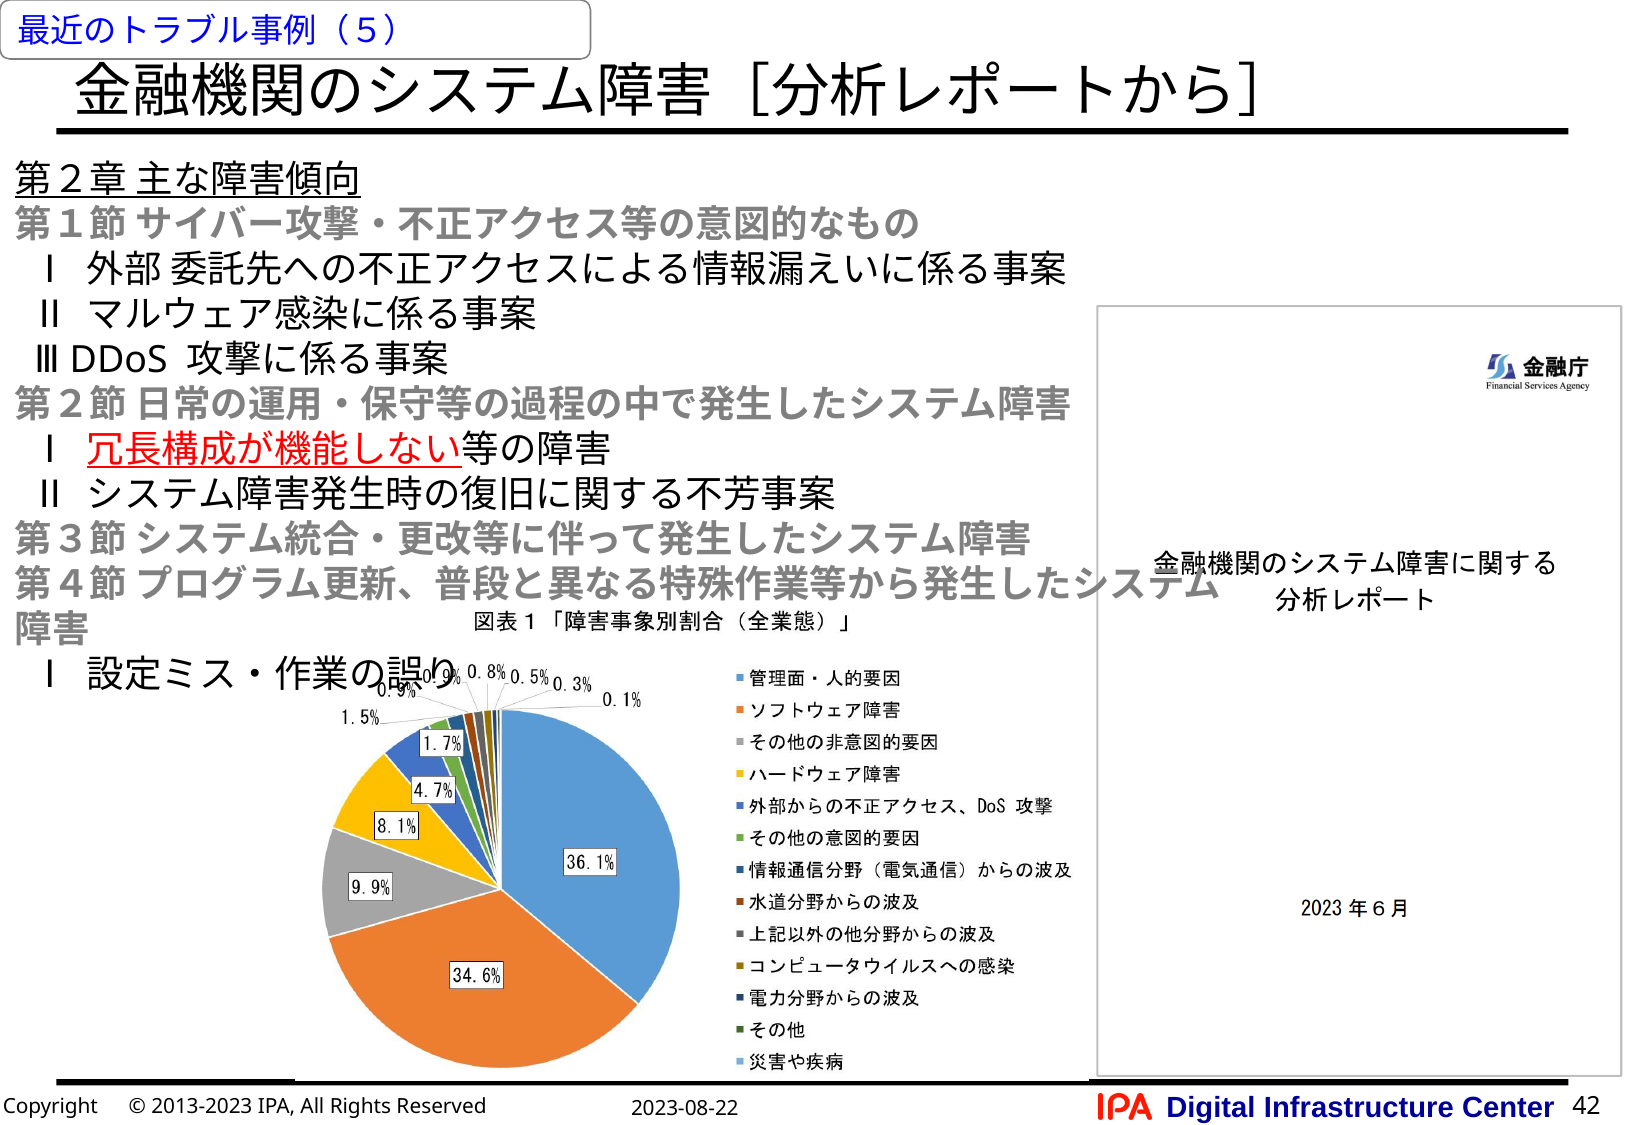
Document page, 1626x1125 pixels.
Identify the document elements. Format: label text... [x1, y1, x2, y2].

title 金融機関のシステム障害［分析レポートから］ [59, 41, 1536, 136]
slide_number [1090, 309, 1098, 703]
picture [1098, 1093, 1152, 1120]
picture [295, 607, 1090, 1081]
picture [1098, 306, 1621, 1075]
text_box 第２章 主な障害傾向 第１節 サイバー攻撃・不正アクセス等の意図的なもの Ⅰ 外部 委託先への不正アクセスによる情報漏えいに係る事案 Ⅱ マルウェア感染に係る事案 Ⅲ DDoS 攻撃に係る事案 第２節 日常の運用・保守等の過程の中で発生したシステム障害 Ⅰ 冗長構成が機能しない等の障害 Ⅱ システム障害発生時の復旧に関する不芳事案 第３節 システム統合・更改等に伴って発生したシステム障害 第４節 プログラム更新、普段と異なる特殊作業等から発生したシステム障害 Ⅰ 設定ミス・作業の誤り [0, 147, 1241, 703]
text_box 最近のトラブル事例（５） [0, 0, 591, 59]
